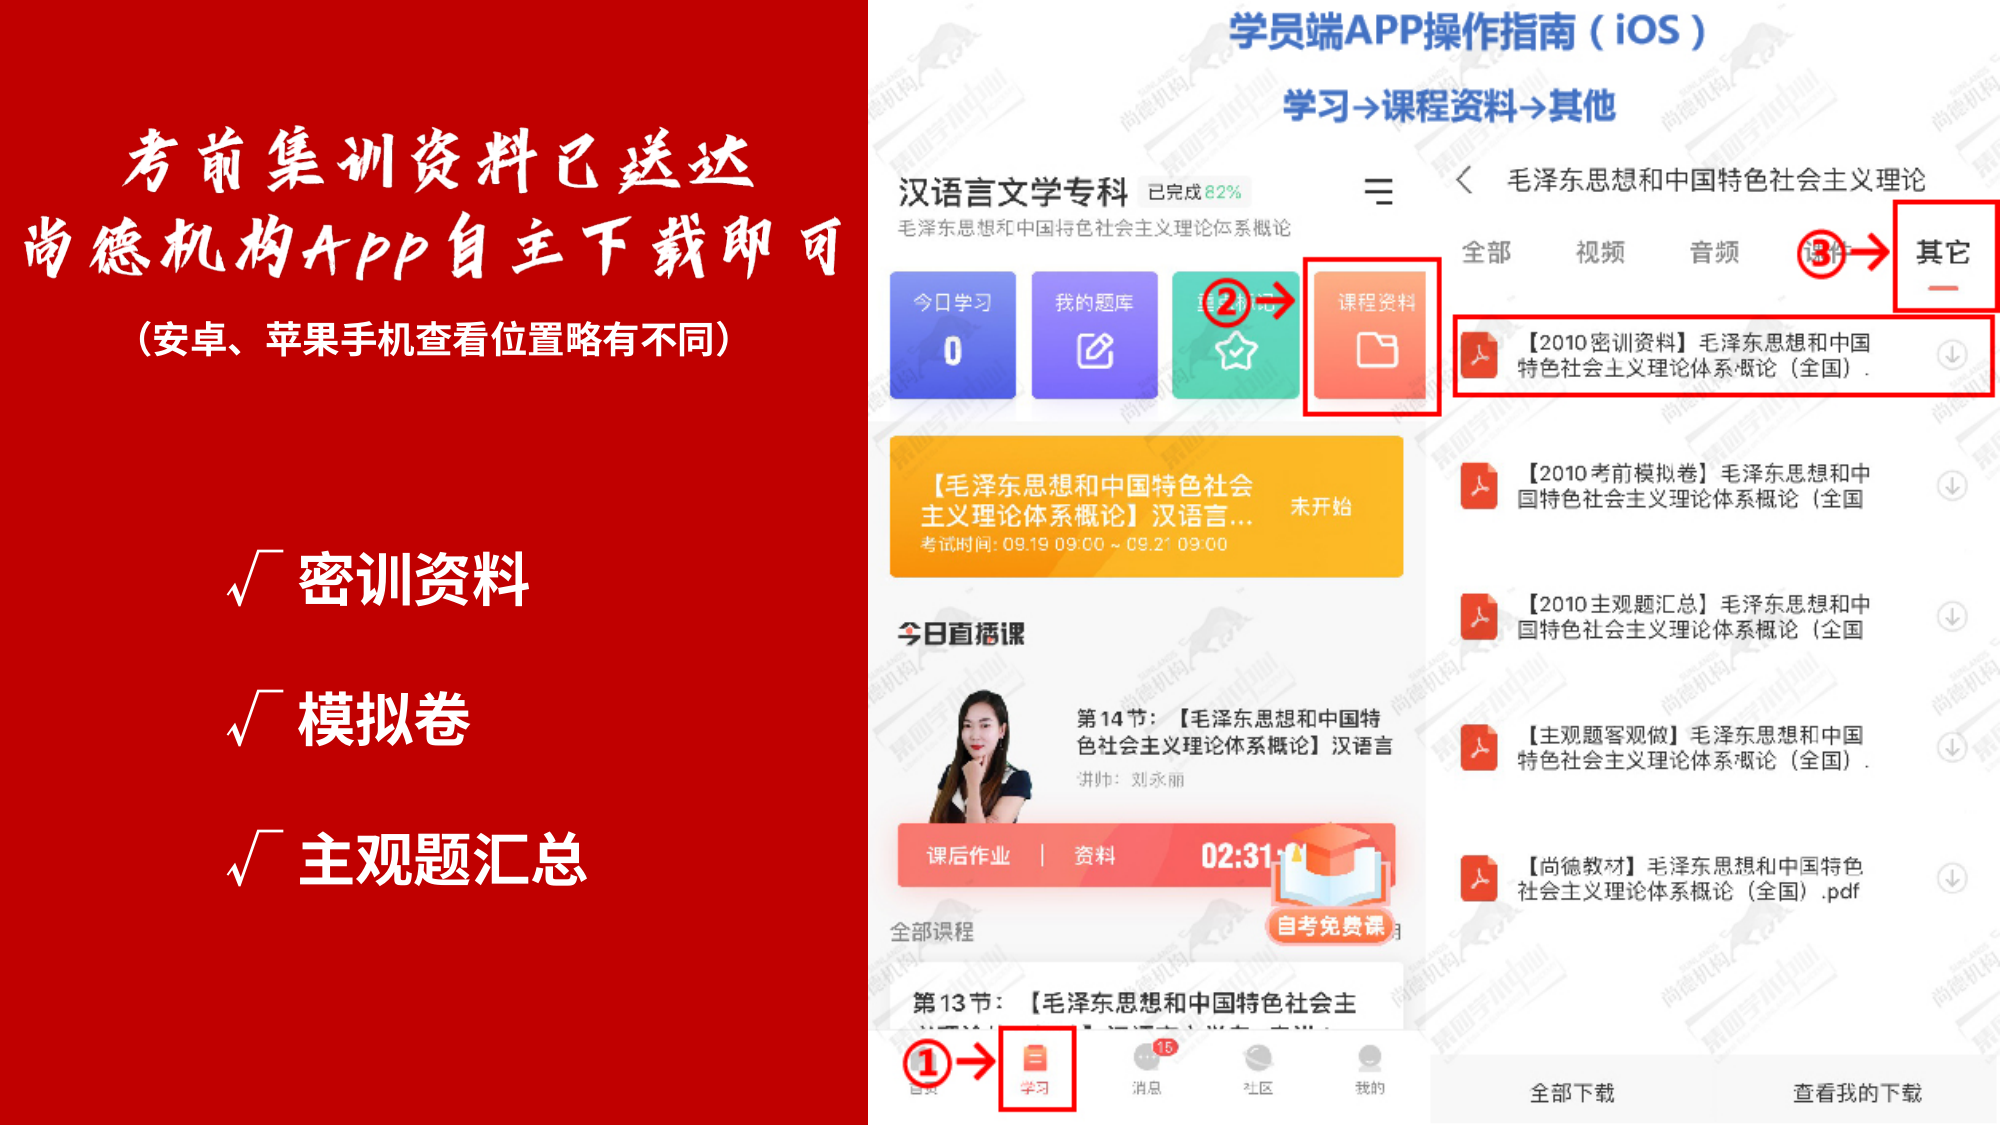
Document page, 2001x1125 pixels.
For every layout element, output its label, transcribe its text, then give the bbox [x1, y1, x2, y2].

text_box （安卓、苹果手机查看位置略有不同） [100, 334, 768, 369]
text_box √密训资料 √模拟卷 √主观题汇总 [210, 465, 604, 901]
picture [0, 0, 2000, 1125]
